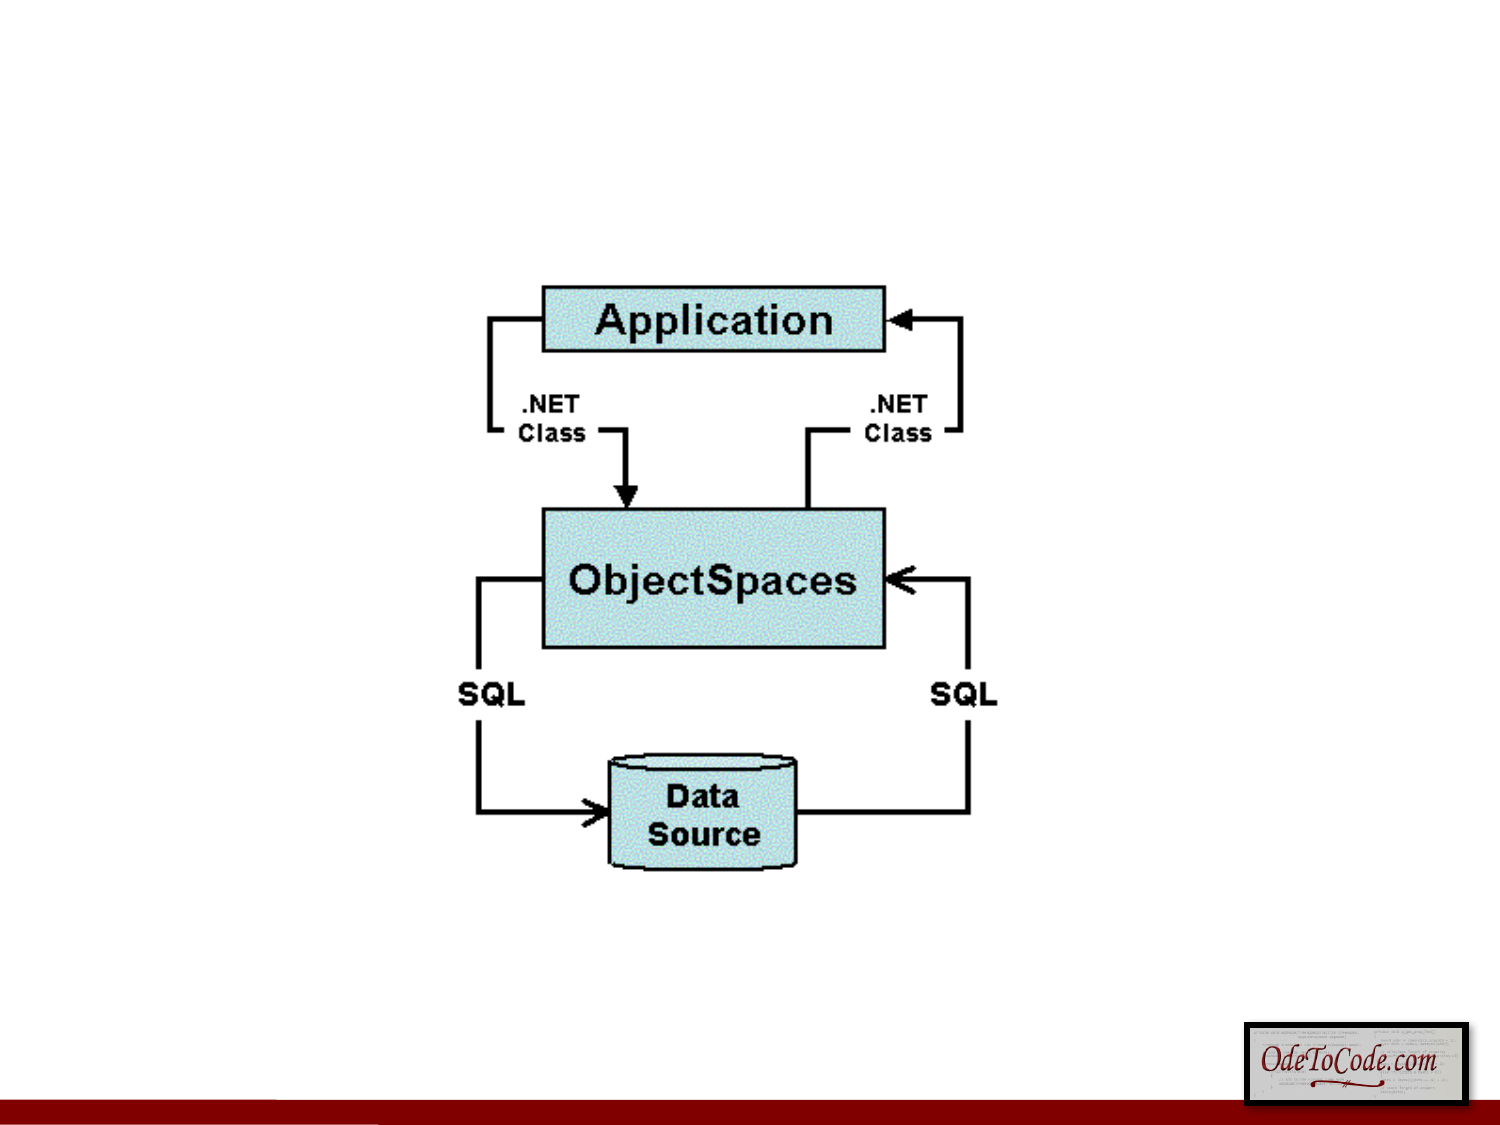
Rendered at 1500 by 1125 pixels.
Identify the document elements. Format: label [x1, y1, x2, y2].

picture [449, 273, 1007, 888]
picture [1250, 1028, 1462, 1100]
